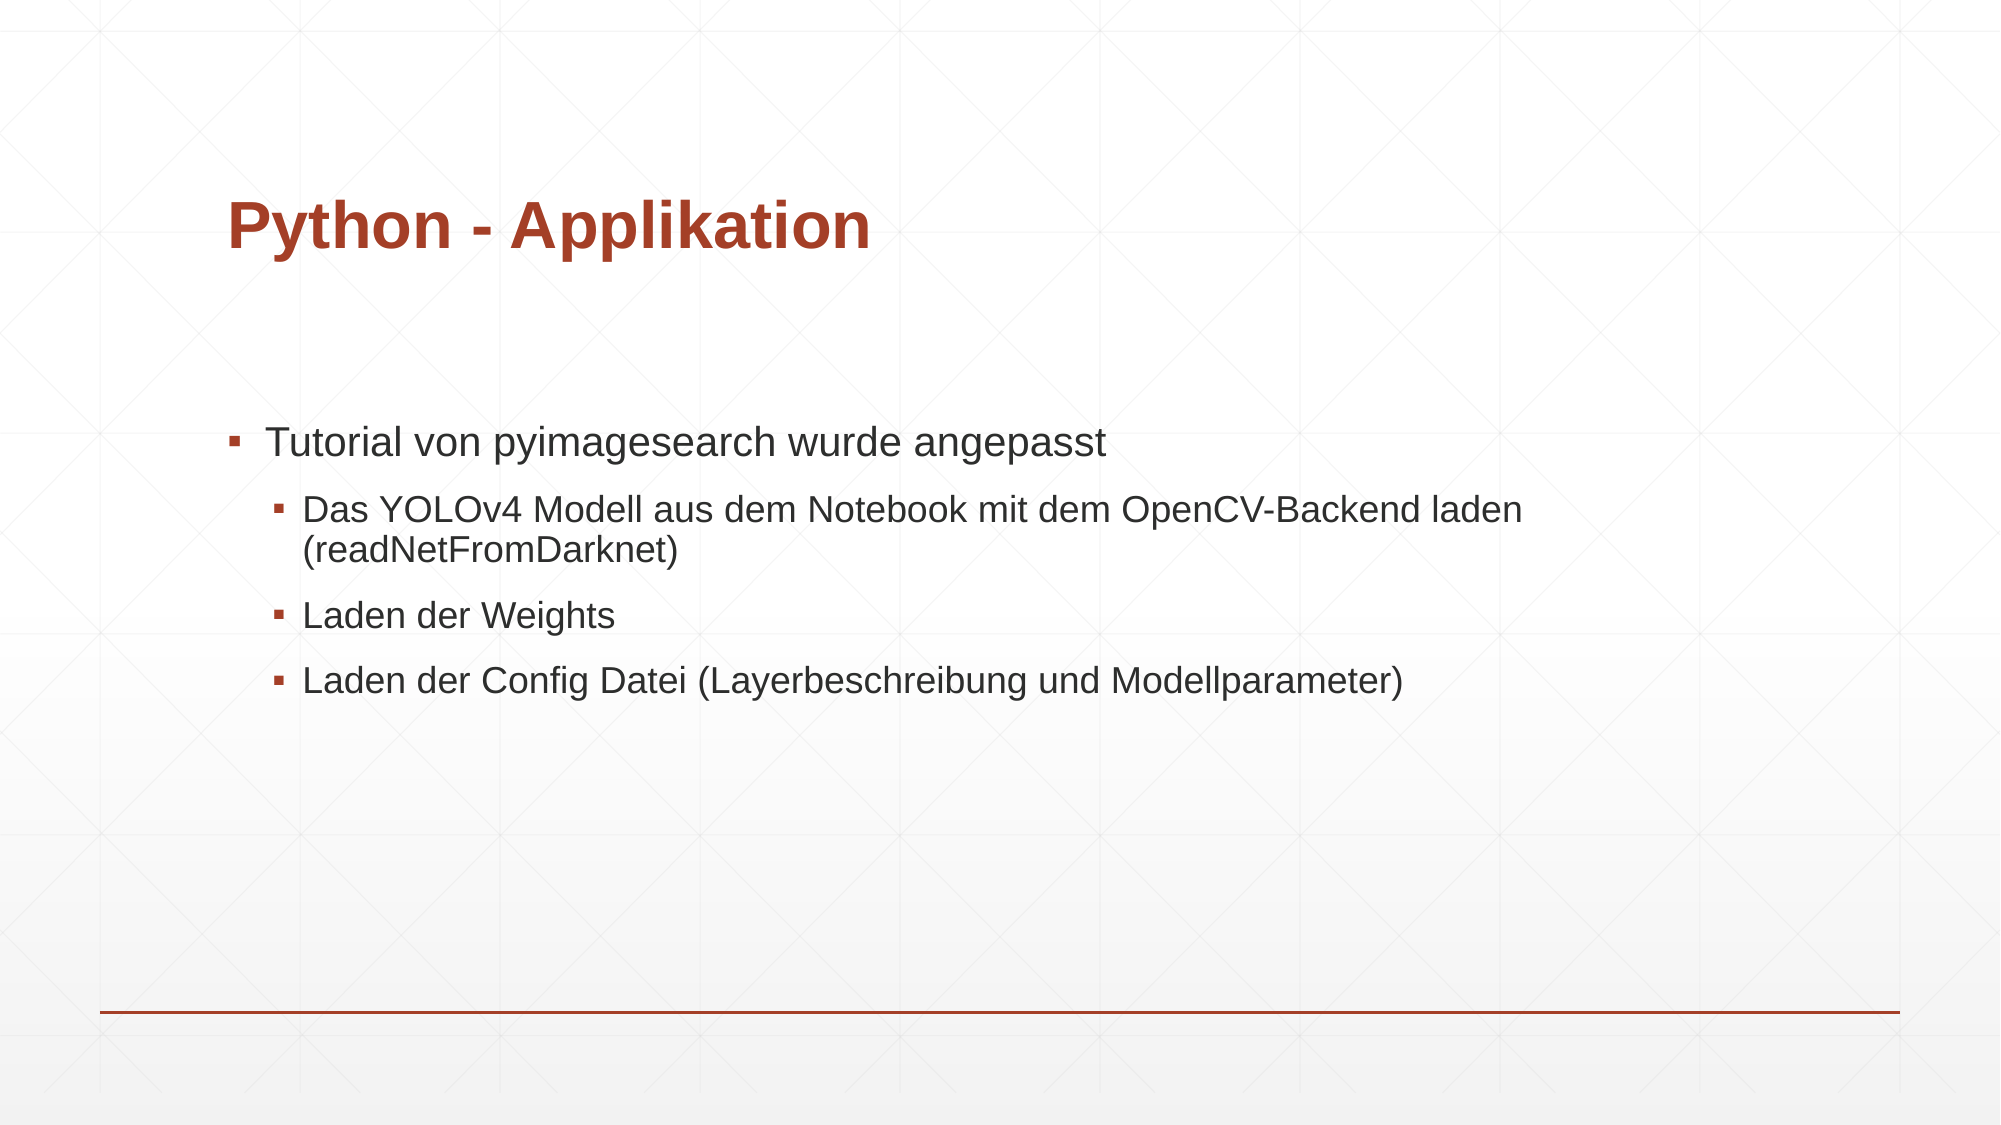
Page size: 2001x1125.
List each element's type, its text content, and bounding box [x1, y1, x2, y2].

list Tutorial von pyimagesearch wurde angepasst Das YOLOv4 Modell aus dem Notebook mit dem OpenCV-Backend laden (readNetFromDarknet) Laden der Weights Laden der Config Datei (Layerbeschreibung und Modellparameter) [212, 324, 1788, 950]
title Python - Applikation [212, 82, 1788, 271]
